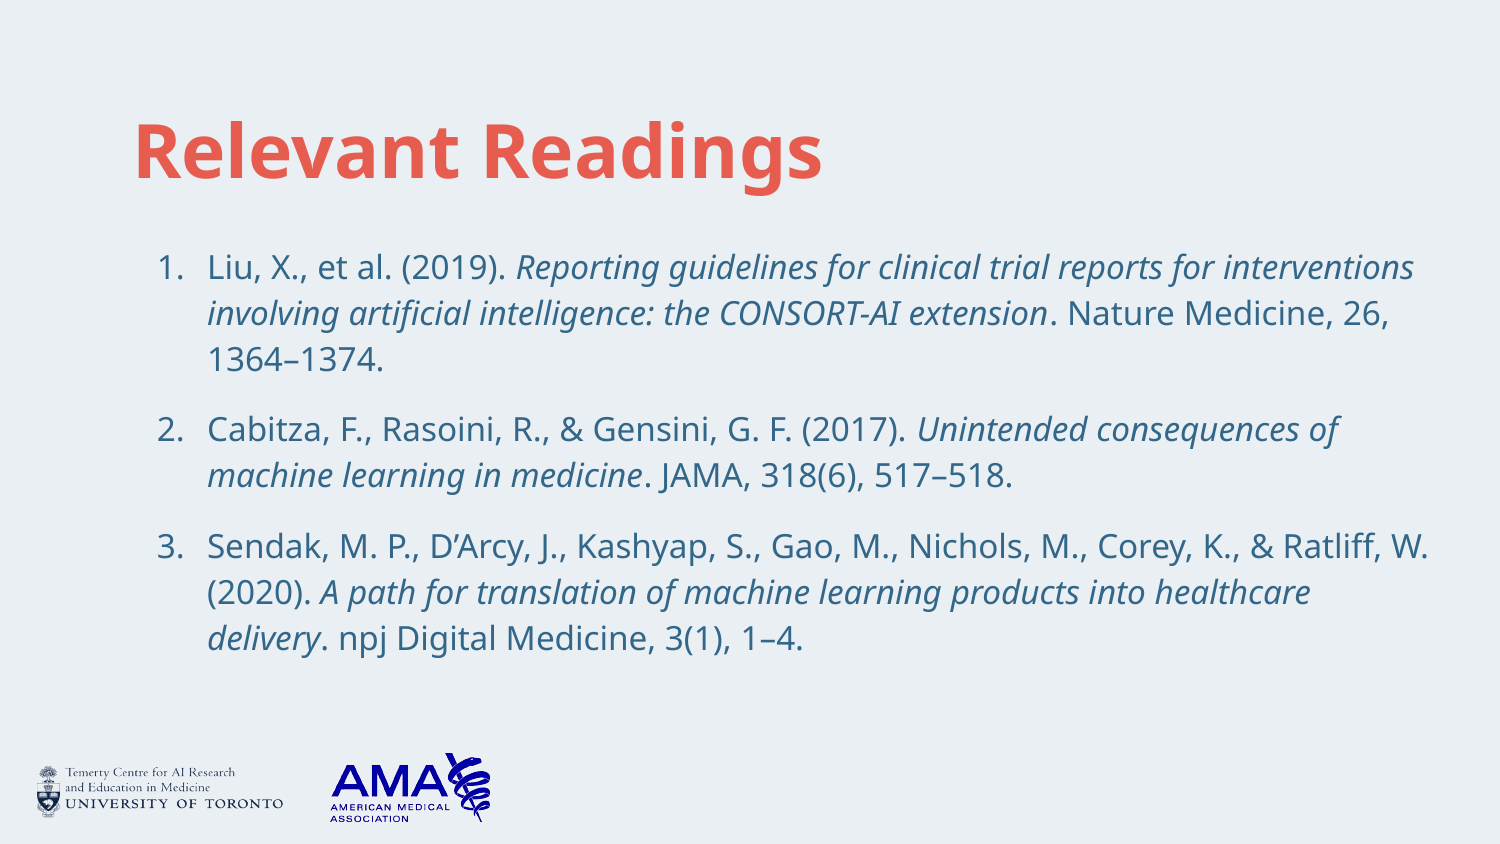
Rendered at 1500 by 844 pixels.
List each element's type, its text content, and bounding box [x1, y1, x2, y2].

picture [23, 754, 303, 824]
title Relevant Readings [116, 88, 1390, 190]
list Liu, X., et al. (2019). Reporting guidelines for clinical trial reports for interventions involving artificial intelligence: the CONSORT-AI extension. Nature Medicine, 26, 1364–1374. Cabitza, F., Rasoini, R., & Gensini, G. F. (2017). Unintended consequences of machine learning in medicine. JAMA, 318(6), 517–518. Sendak, M. P., D’Arcy, J., Kashyap, S., Gao, M., Nichols, M., Corey, K., & Ratliff, W. (2020). A path for translation of machine learning products into healthcare delivery. npj Digital Medicine, 3(1), 1–4. [116, 225, 1455, 720]
picture [330, 753, 490, 822]
